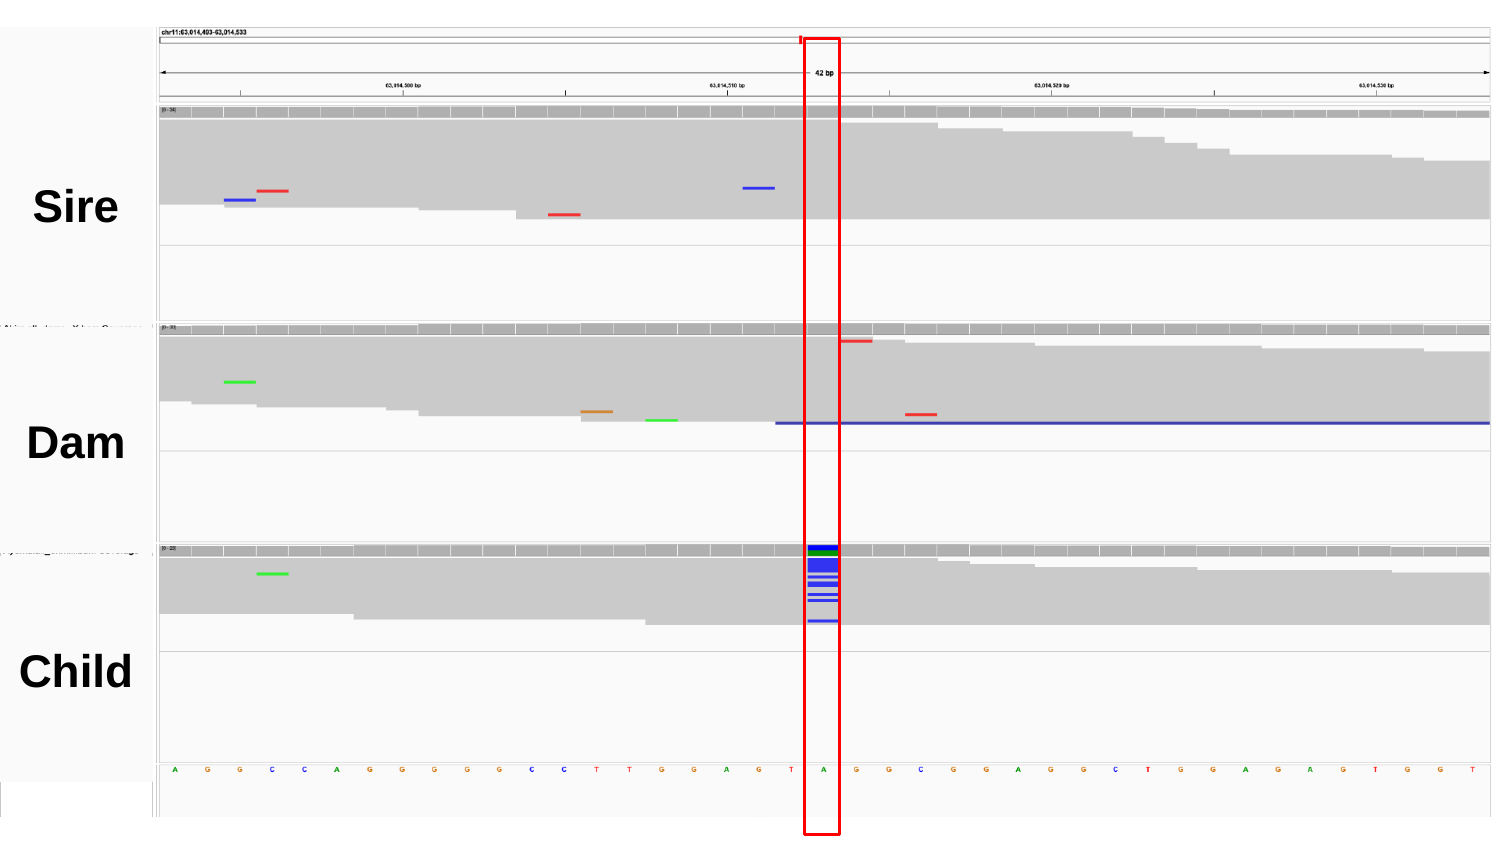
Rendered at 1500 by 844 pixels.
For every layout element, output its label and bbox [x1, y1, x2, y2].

text_box [804, 825, 840, 835]
picture [0, 26, 1500, 817]
